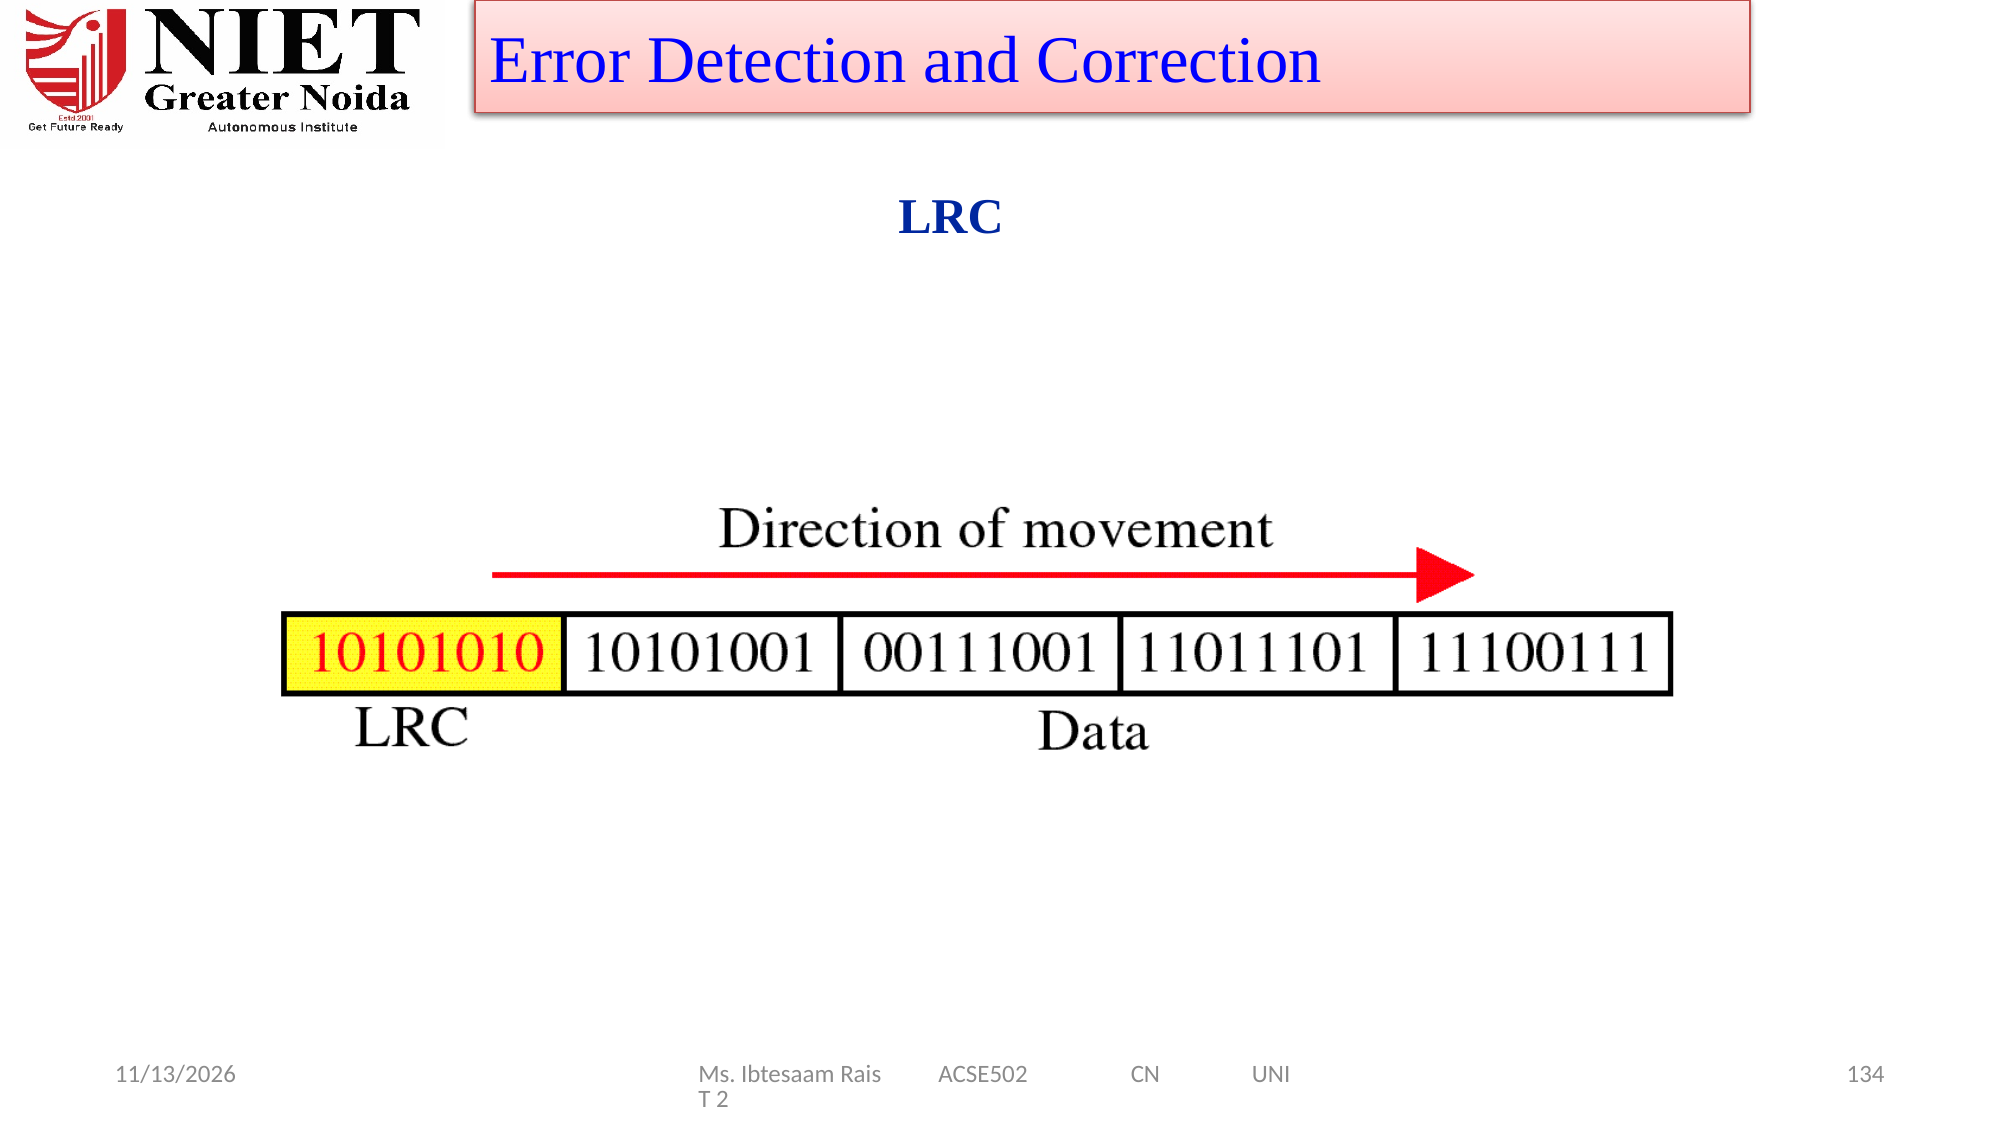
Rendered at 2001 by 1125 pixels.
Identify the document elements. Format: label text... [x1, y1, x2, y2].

slide_number 134 [1433, 1042, 1900, 1103]
picture [0, 0, 445, 149]
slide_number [99, 1042, 567, 1103]
footer Ms. Ibtesaam Rais ACSE502 CN UNIT 2 [683, 1042, 1317, 1103]
text_box Error Detection and Correction [474, 0, 1751, 113]
picture [280, 494, 1674, 764]
text_box LRC [883, 175, 1019, 251]
